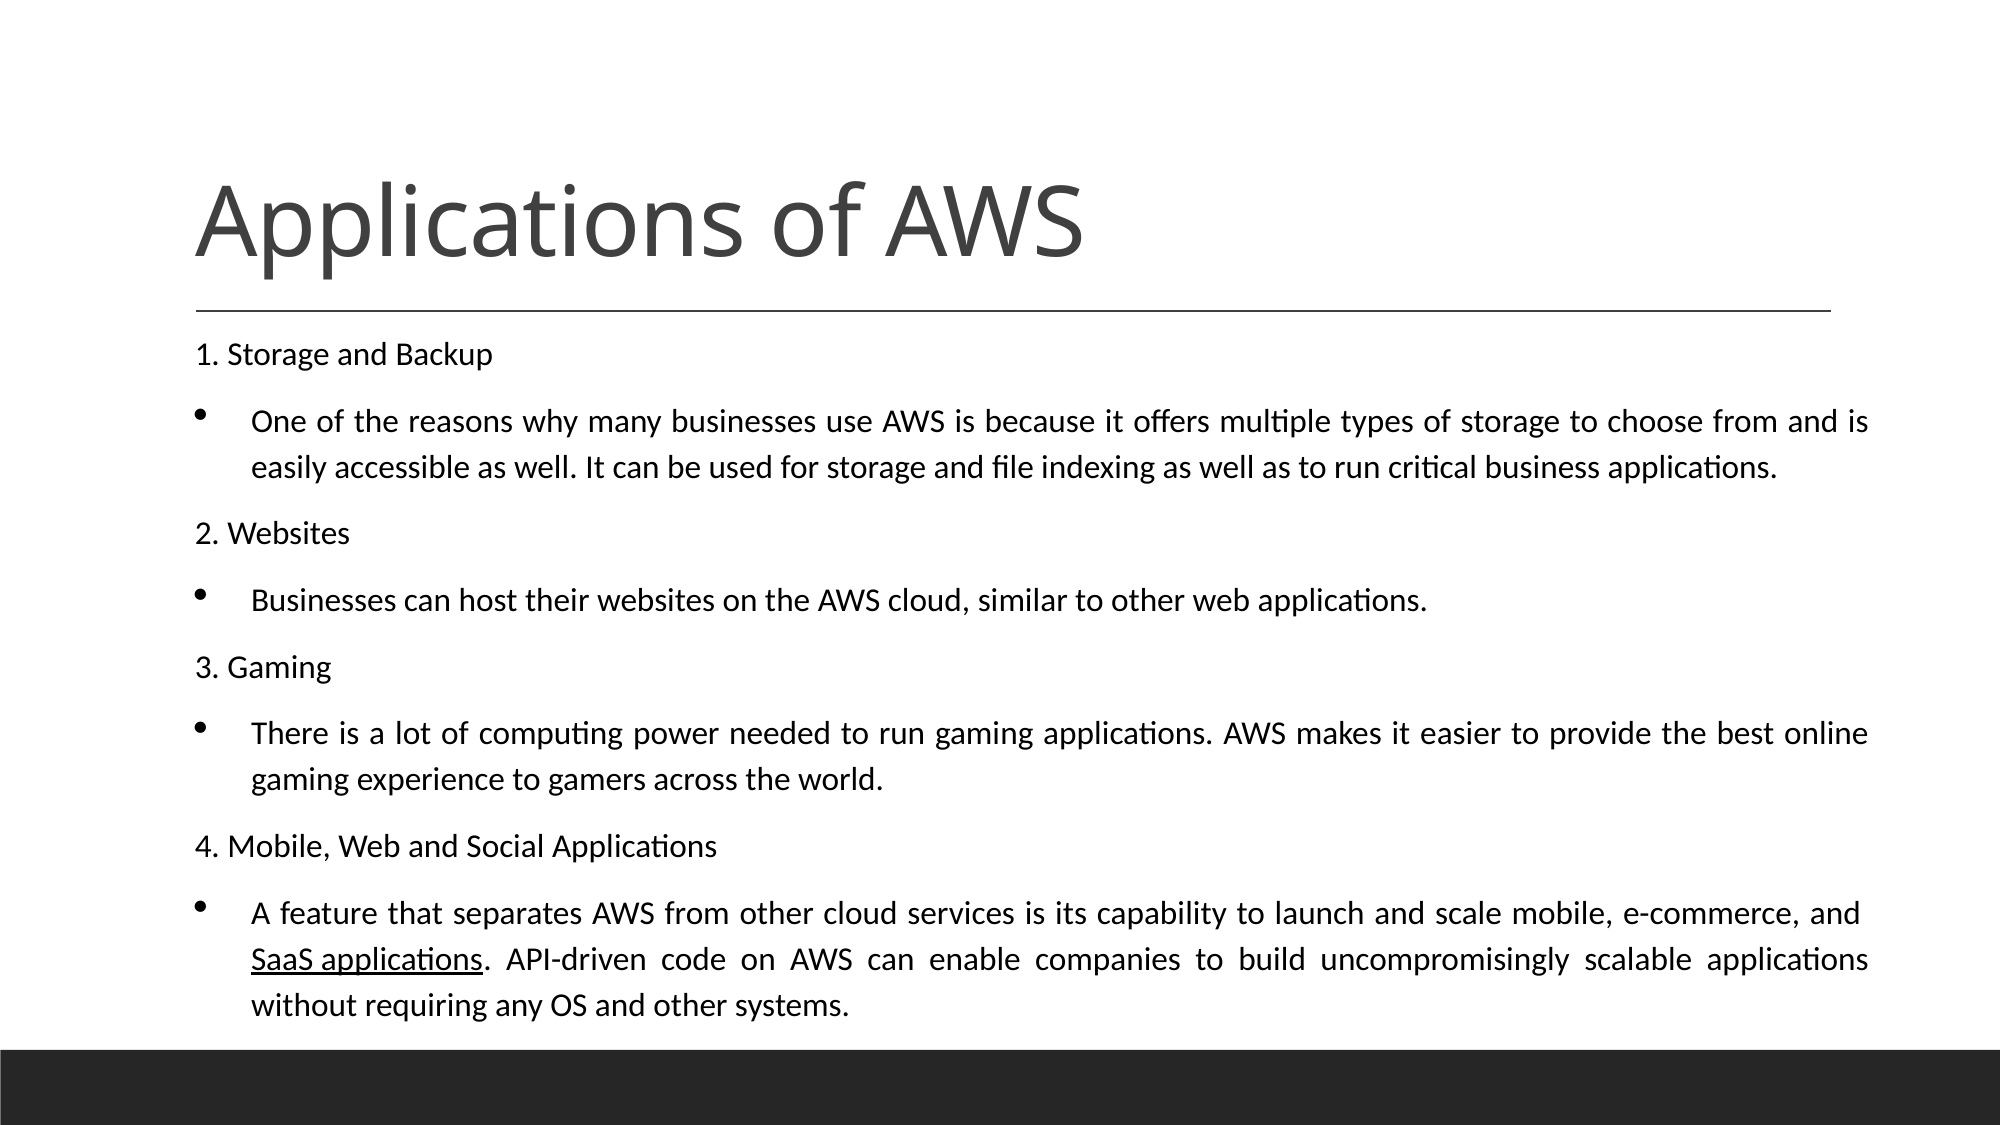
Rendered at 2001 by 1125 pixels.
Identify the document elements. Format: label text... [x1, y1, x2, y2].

title Applications of AWS [180, 129, 1830, 285]
text_box 1. Storage and Backup One of the reasons why many businesses use AWS is because it offers multiple types of storage to choose from and is easily accessible as well. It can be used for storage and file indexing as well as to run critical business applications. 2. Websites Businesses can host their websites on the AWS cloud, similar to other web applications. 3. Gaming There is a lot of computing power needed to run gaming applications. AWS makes it easier to provide the best online gaming experience to gamers across the world. 4. Mobile, Web and Social Applications A feature that separates AWS from other cloud services is its capability to launch and scale mobile, e-commerce, and SaaS applications. API-driven code on AWS can enable companies to build uncompromisingly scalable applications without requiring any OS and other systems. [180, 318, 1886, 1031]
